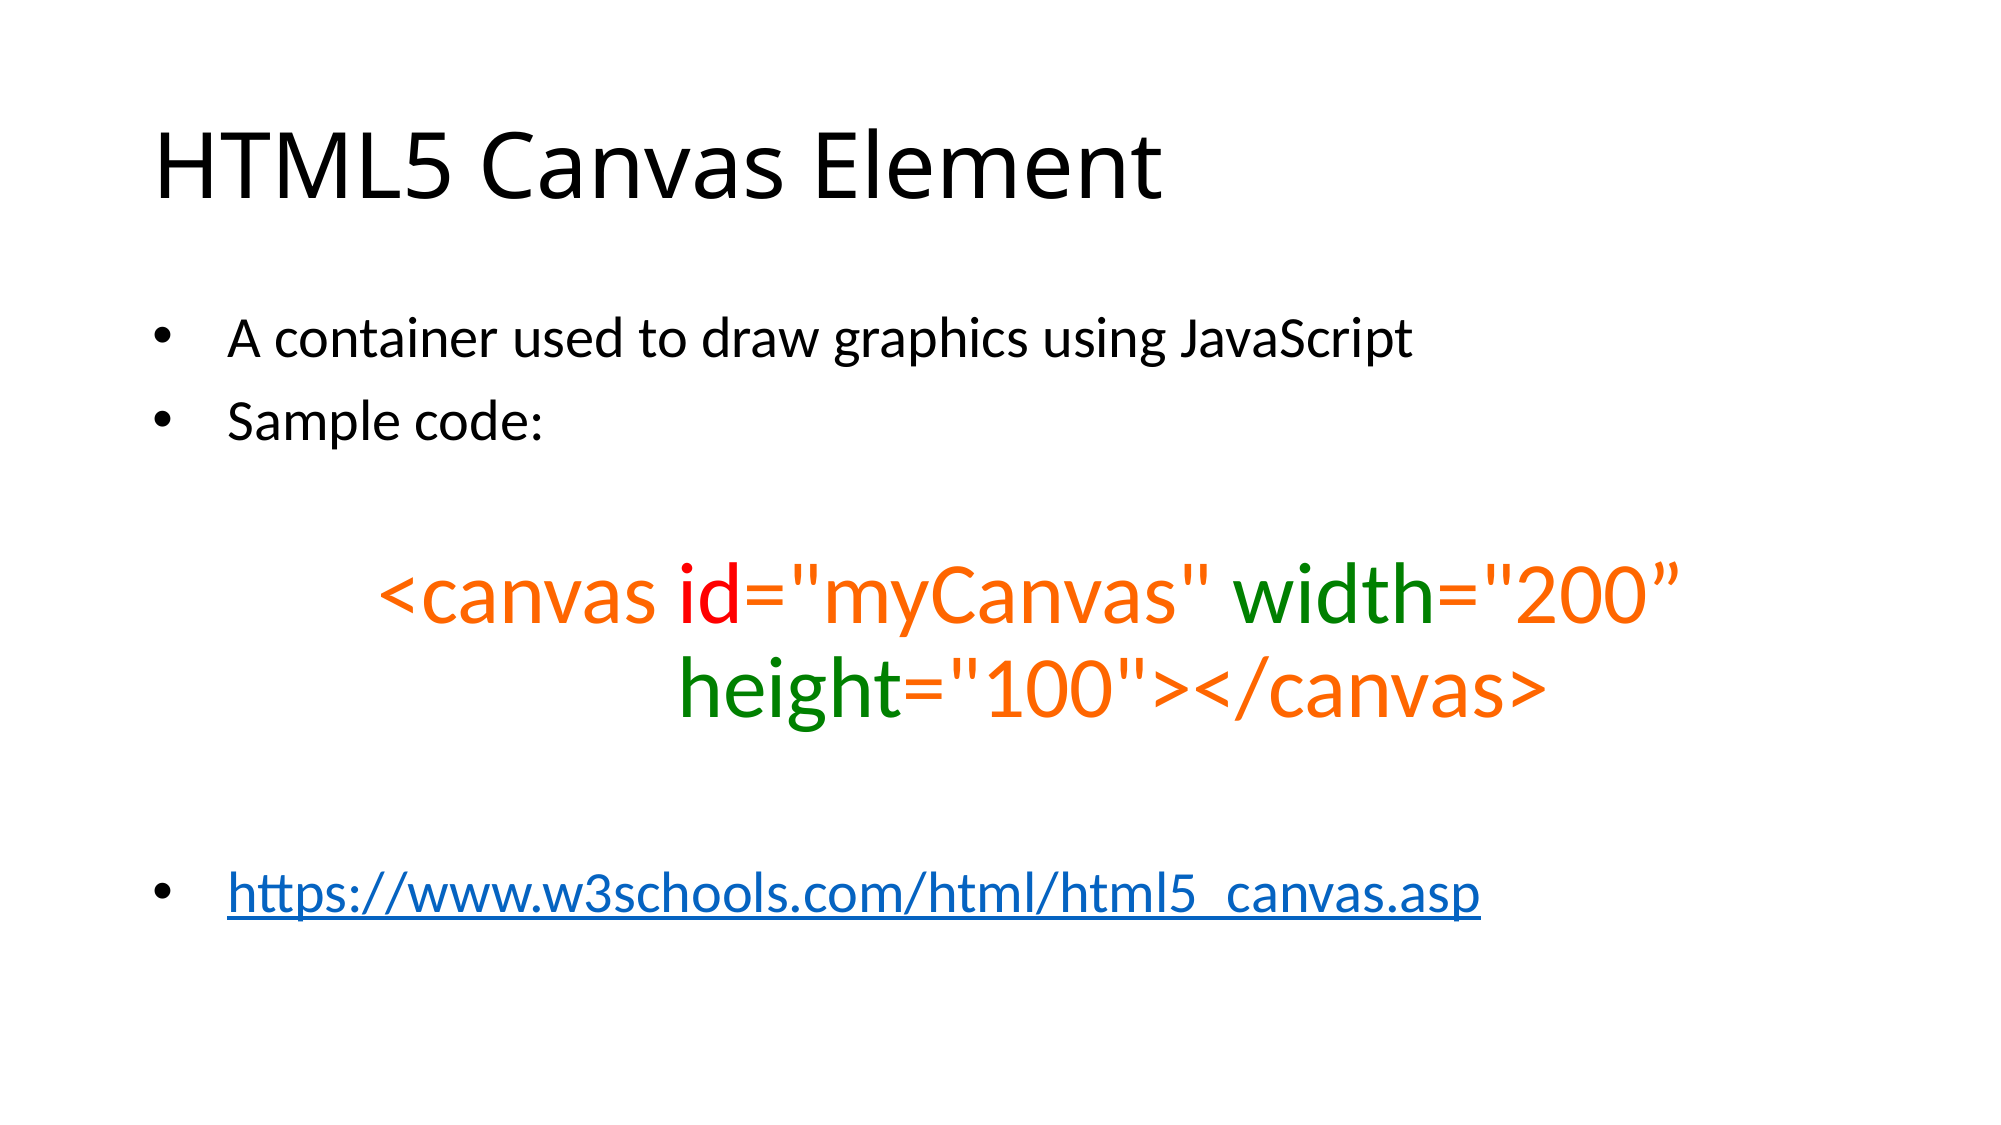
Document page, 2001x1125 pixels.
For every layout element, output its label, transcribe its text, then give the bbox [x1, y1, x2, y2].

title HTML5 Canvas Element [137, 59, 1863, 278]
list A container used to draw graphics using JavaScript Sample code: <canvas id="myCanvas" width="200” height="100"></canvas> https://www.w3schools.com/html/html5_canvas.asp [137, 299, 1863, 1014]
